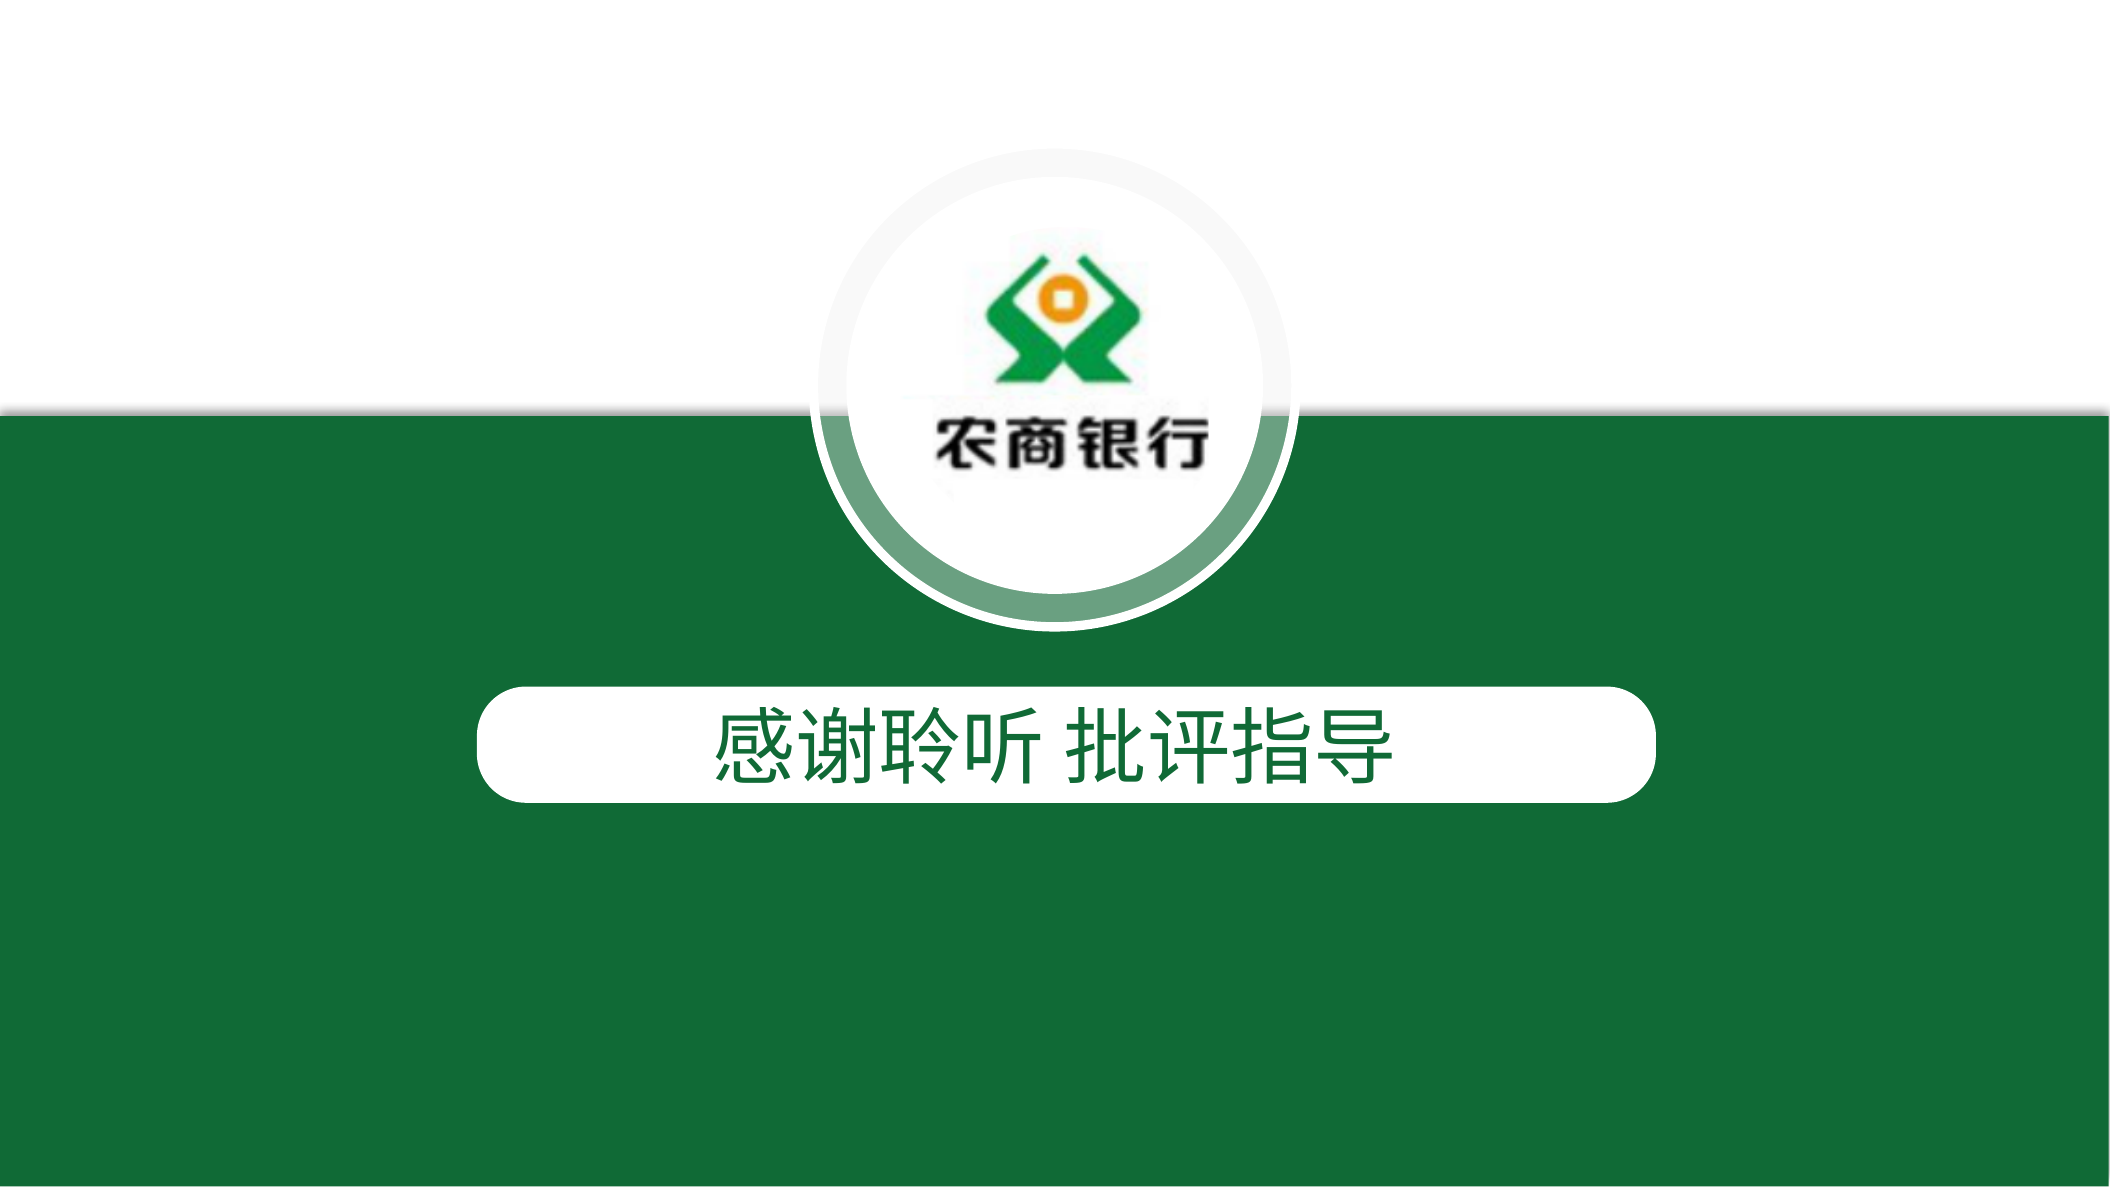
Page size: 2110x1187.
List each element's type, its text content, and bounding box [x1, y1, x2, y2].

text_box [0, 415, 2110, 1187]
text_box [1625, 688, 1657, 801]
picture [899, 226, 1233, 544]
text_box [475, 708, 484, 782]
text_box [813, 143, 1296, 627]
text_box 感谢聆听 批评指导 [484, 686, 1625, 802]
